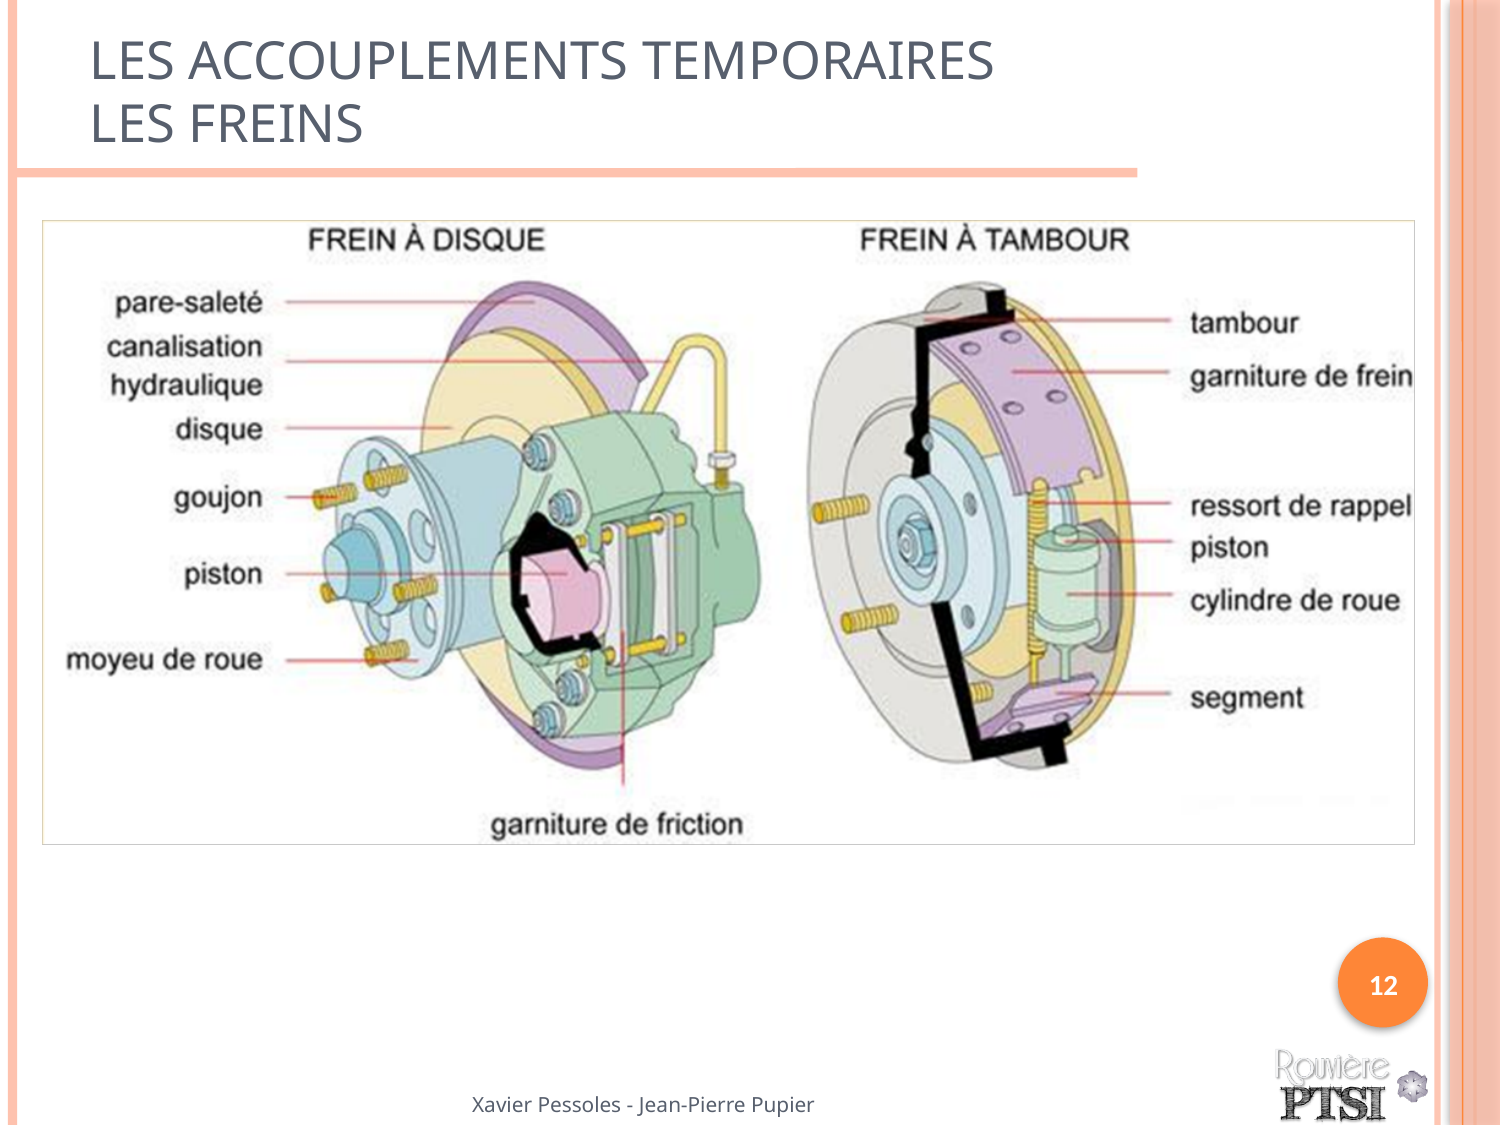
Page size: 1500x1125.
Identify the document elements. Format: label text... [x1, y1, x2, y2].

picture [40, 219, 1417, 847]
title Les accouplements temporaires Les freins [75, 19, 1300, 161]
slide_number 12 [1333, 940, 1434, 1027]
picture [1274, 1048, 1428, 1125]
footer Xavier Pessoles - Jean-Pierre Pupier [12, 1086, 1275, 1125]
